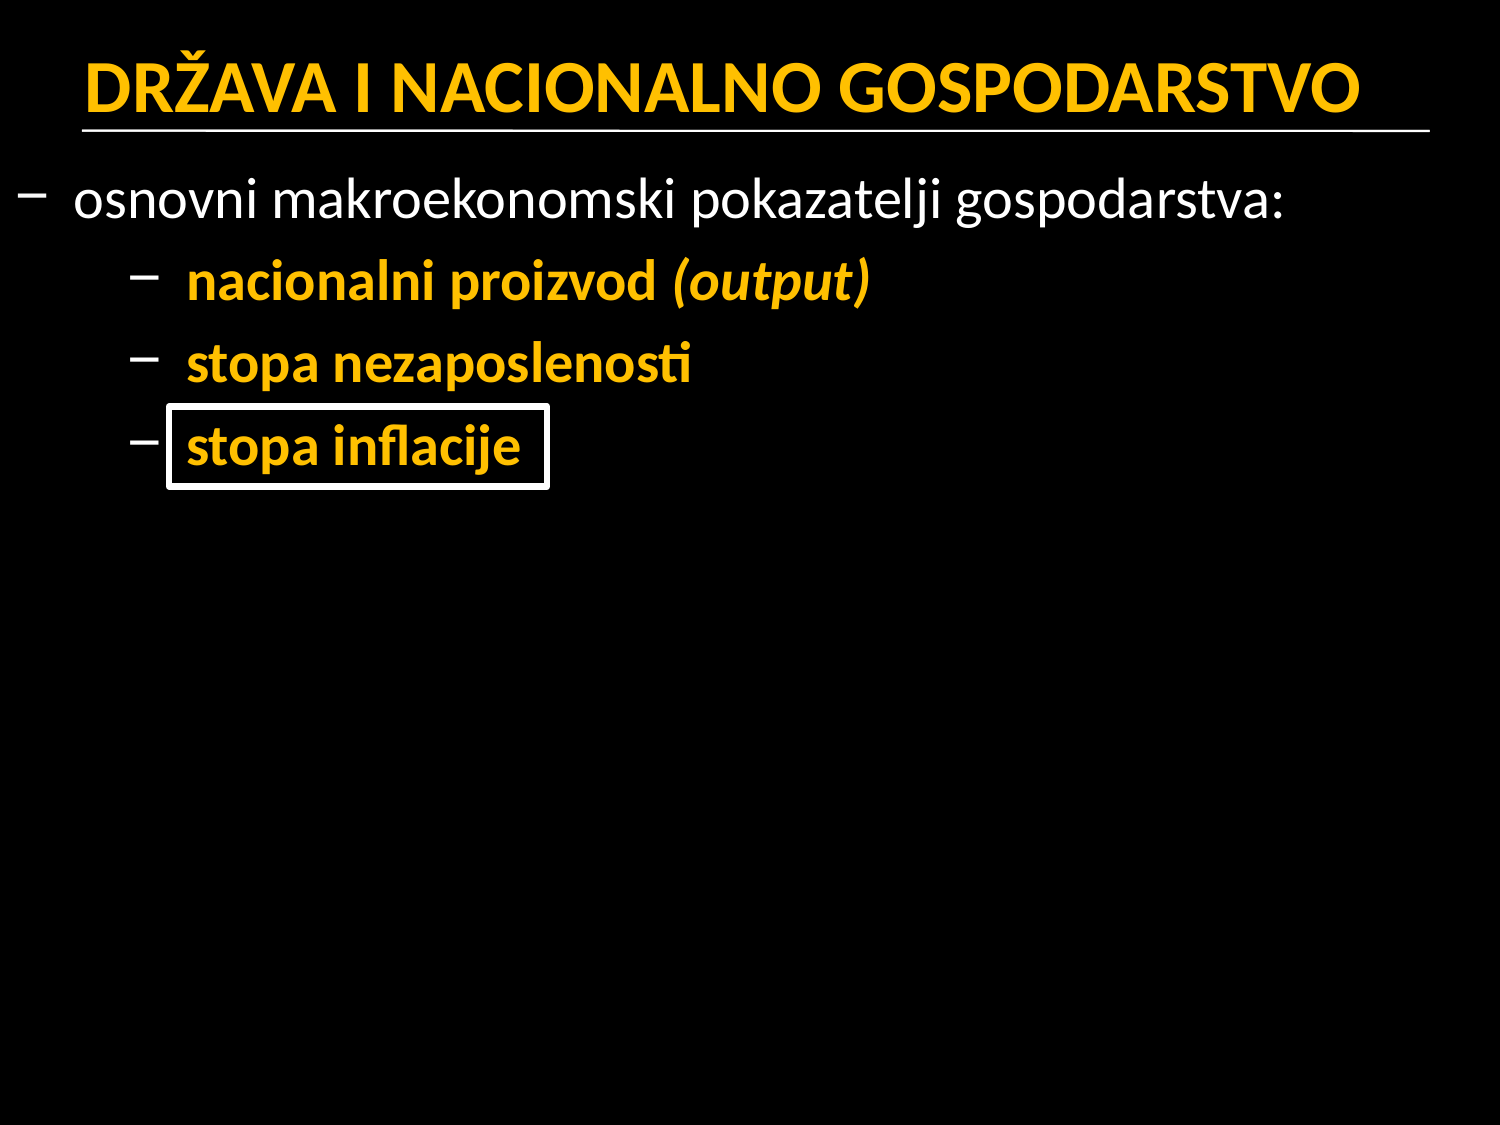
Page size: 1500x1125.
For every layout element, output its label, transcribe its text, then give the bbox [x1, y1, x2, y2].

text_box [167, 404, 549, 489]
title DRŽAVA I NACIONALNO GOSPODARSTVO [70, 11, 1500, 152]
list osnovni makroekonomski pokazatelji gospodarstva: nacionalni proizvod (output) stopa nezaposlenosti stopa inflacije [0, 152, 1500, 1114]
